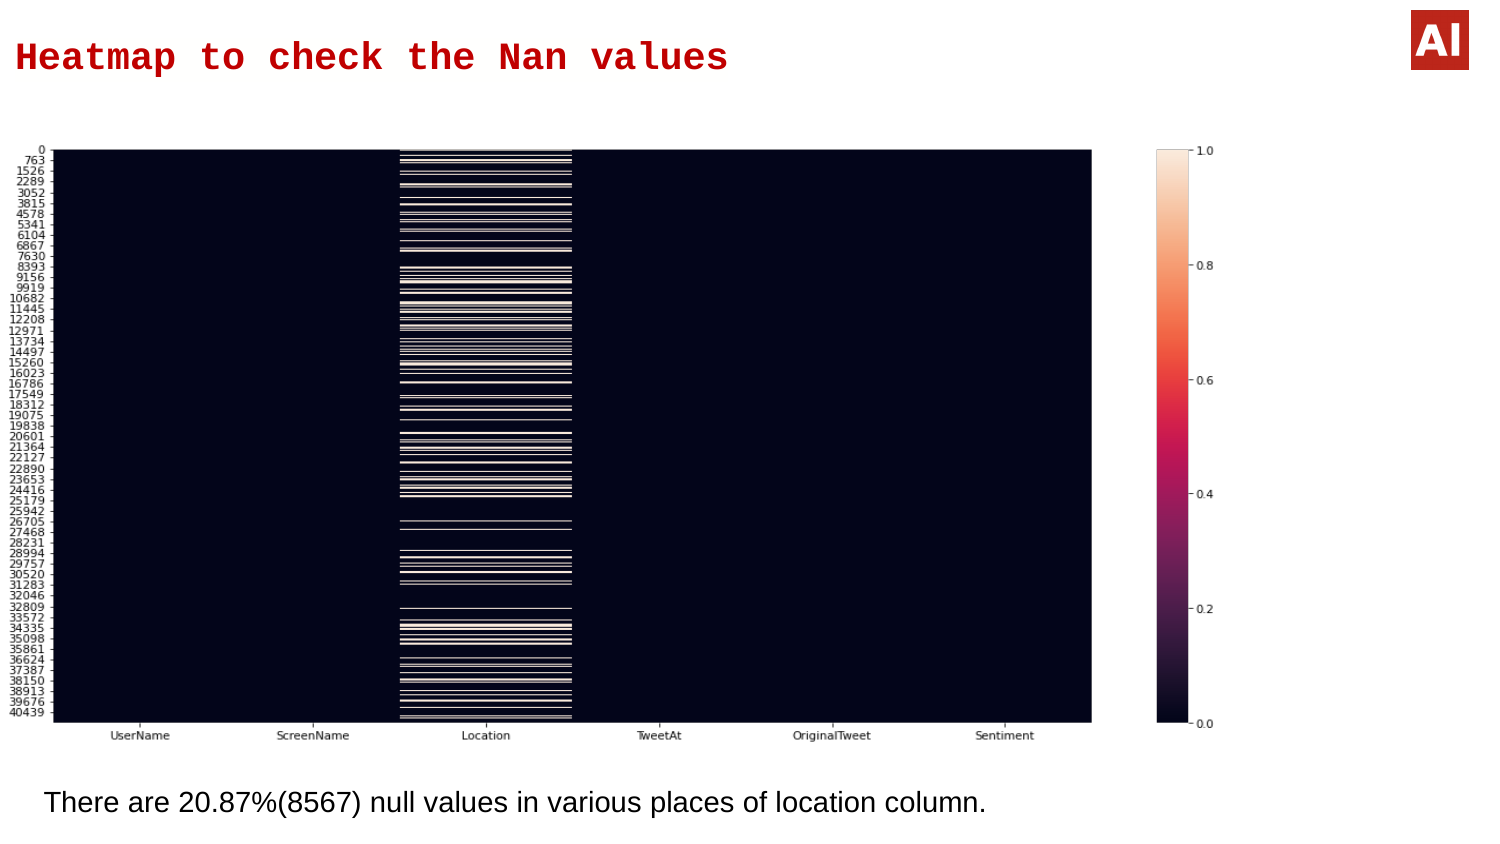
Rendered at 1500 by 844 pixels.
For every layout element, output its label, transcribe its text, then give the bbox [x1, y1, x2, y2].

picture [0, 137, 1222, 748]
picture [1411, 10, 1469, 70]
text_box Heatmap to check the Nan values [0, 0, 1099, 93]
text_box There are 20.87%(8567) null values in various places of location column. [28, 767, 1157, 833]
